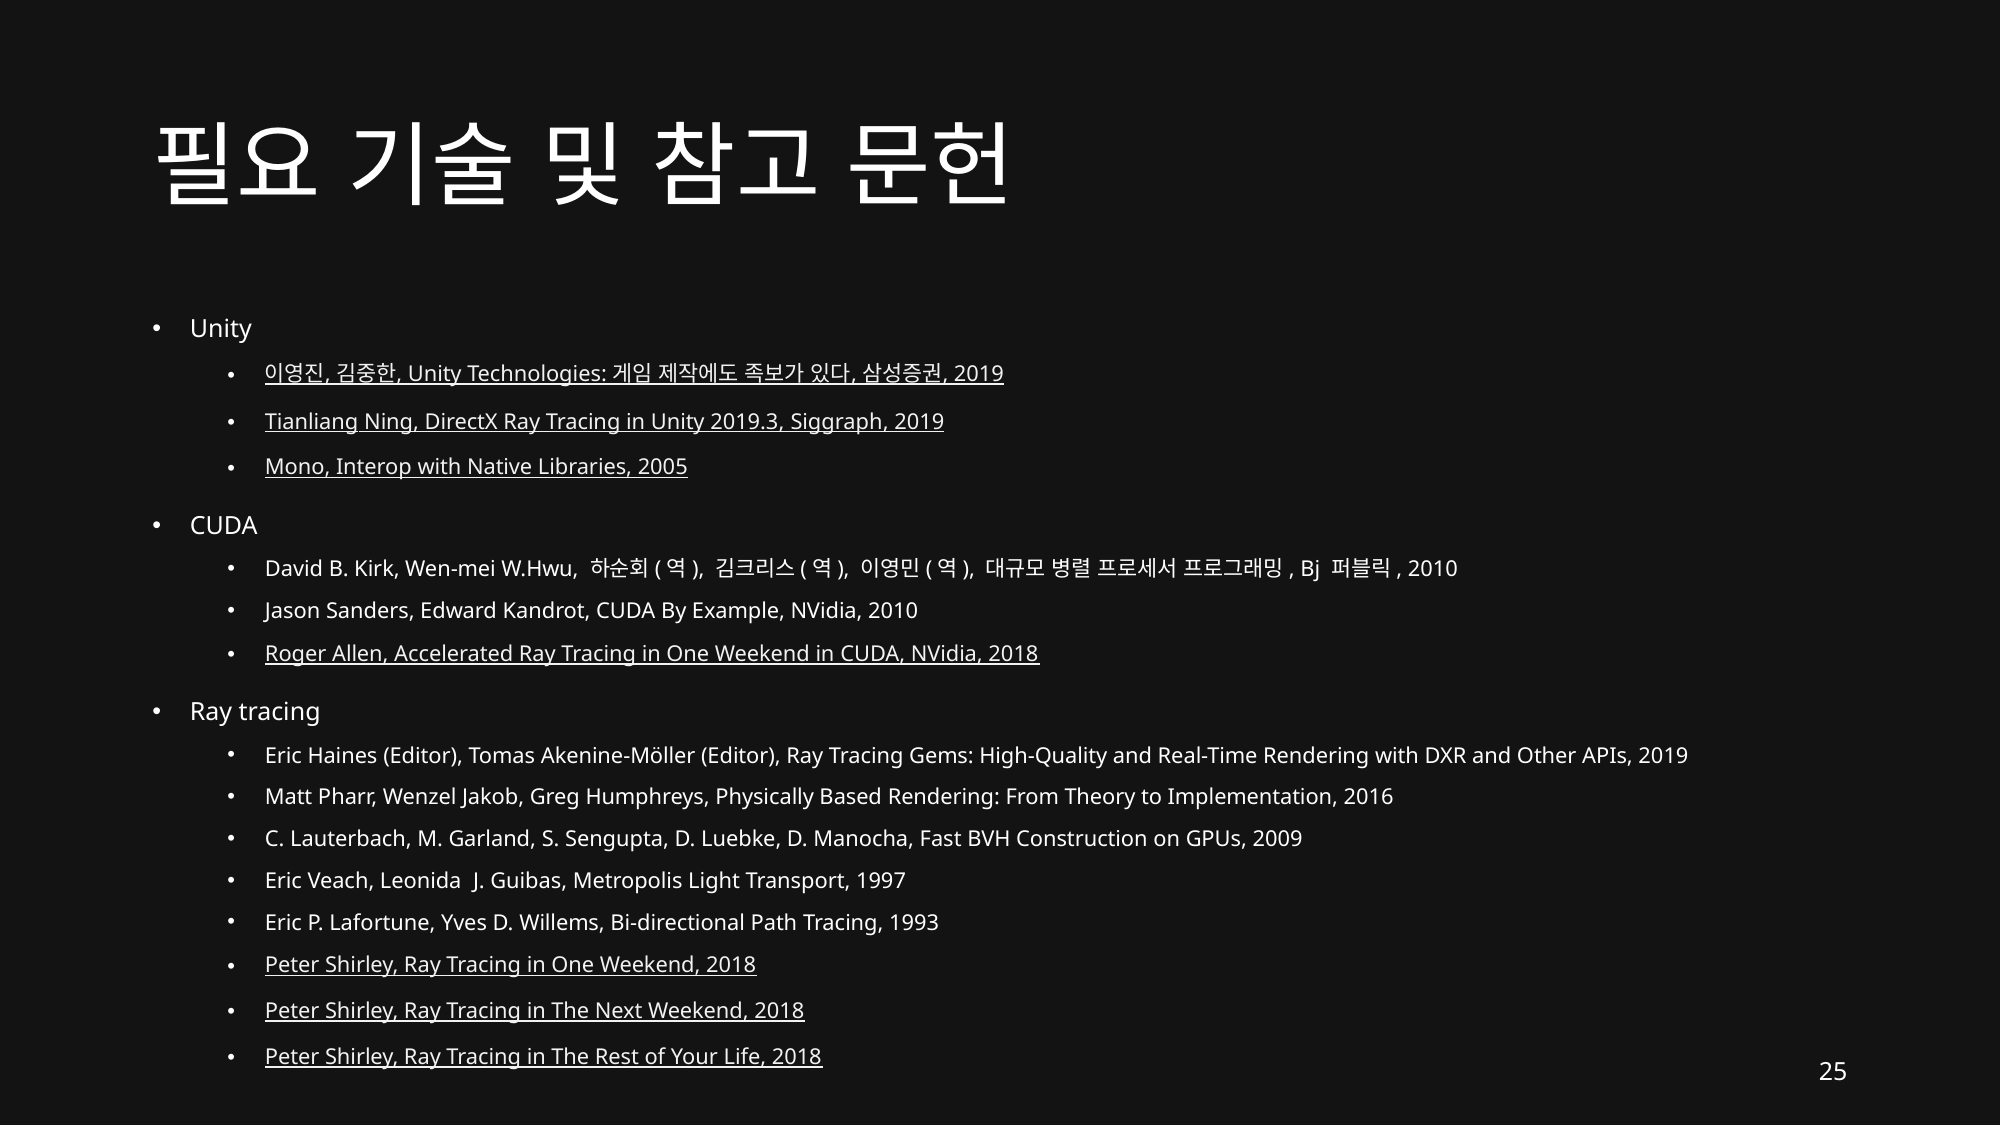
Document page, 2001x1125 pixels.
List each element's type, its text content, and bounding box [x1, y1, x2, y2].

slide_number 25 [1412, 1042, 1863, 1103]
title 필요 기술 및 참고 문헌 [137, 59, 1863, 278]
list Unity 이영진, 김중한, Unity Technologies: 게임 제작에도 족보가 있다, 삼성증권, 2019 Tianliang Ning, DirectX Ray Tracing in Unity 2019.3, Siggraph, 2019 Mono, Interop with Native Libraries, 2005 CUDA David B. Kirk, Wen-mei W.Hwu, 하순회(역), 김크리스(역), 이영민(역), 대규모 병렬 프로세서 프로그래밍, Bj 퍼블릭, 2010 Jason Sanders, Edward Kandrot, CUDA By Example, NVidia, 2010 Roger Allen, Accelerated Ray Tracing in One Weekend in CUDA, NVidia, 2018 Ray tracing Eric Haines (Editor), Tomas Akenine-Möller (Editor), Ray Tracing Gems: High-Quality and Real-Time Rendering with DXR and Other APIs, 2019 Matt Pharr, Wenzel Jakob, Greg Humphreys, Physically Based Rendering: From Theory to Implementation, 2016 C. Lauterbach, M. Garland, S. Sengupta, D. Luebke, D. Manocha, Fast BVH Construction on GPUs, 2009 Eric Veach, Leonida J. Guibas, Metropolis Light Transport, 1997 Eric P. Lafortune, Yves D. Willems, Bi-directional Path Tracing, 1993 Peter Shirley, Ray Tracing in One Weekend, 2018 Peter Shirley, Ray Tracing in The Next Weekend, 2018 Peter Shirley, Ray Tracing in The Rest of Your Life, 2018 [137, 299, 1863, 1014]
